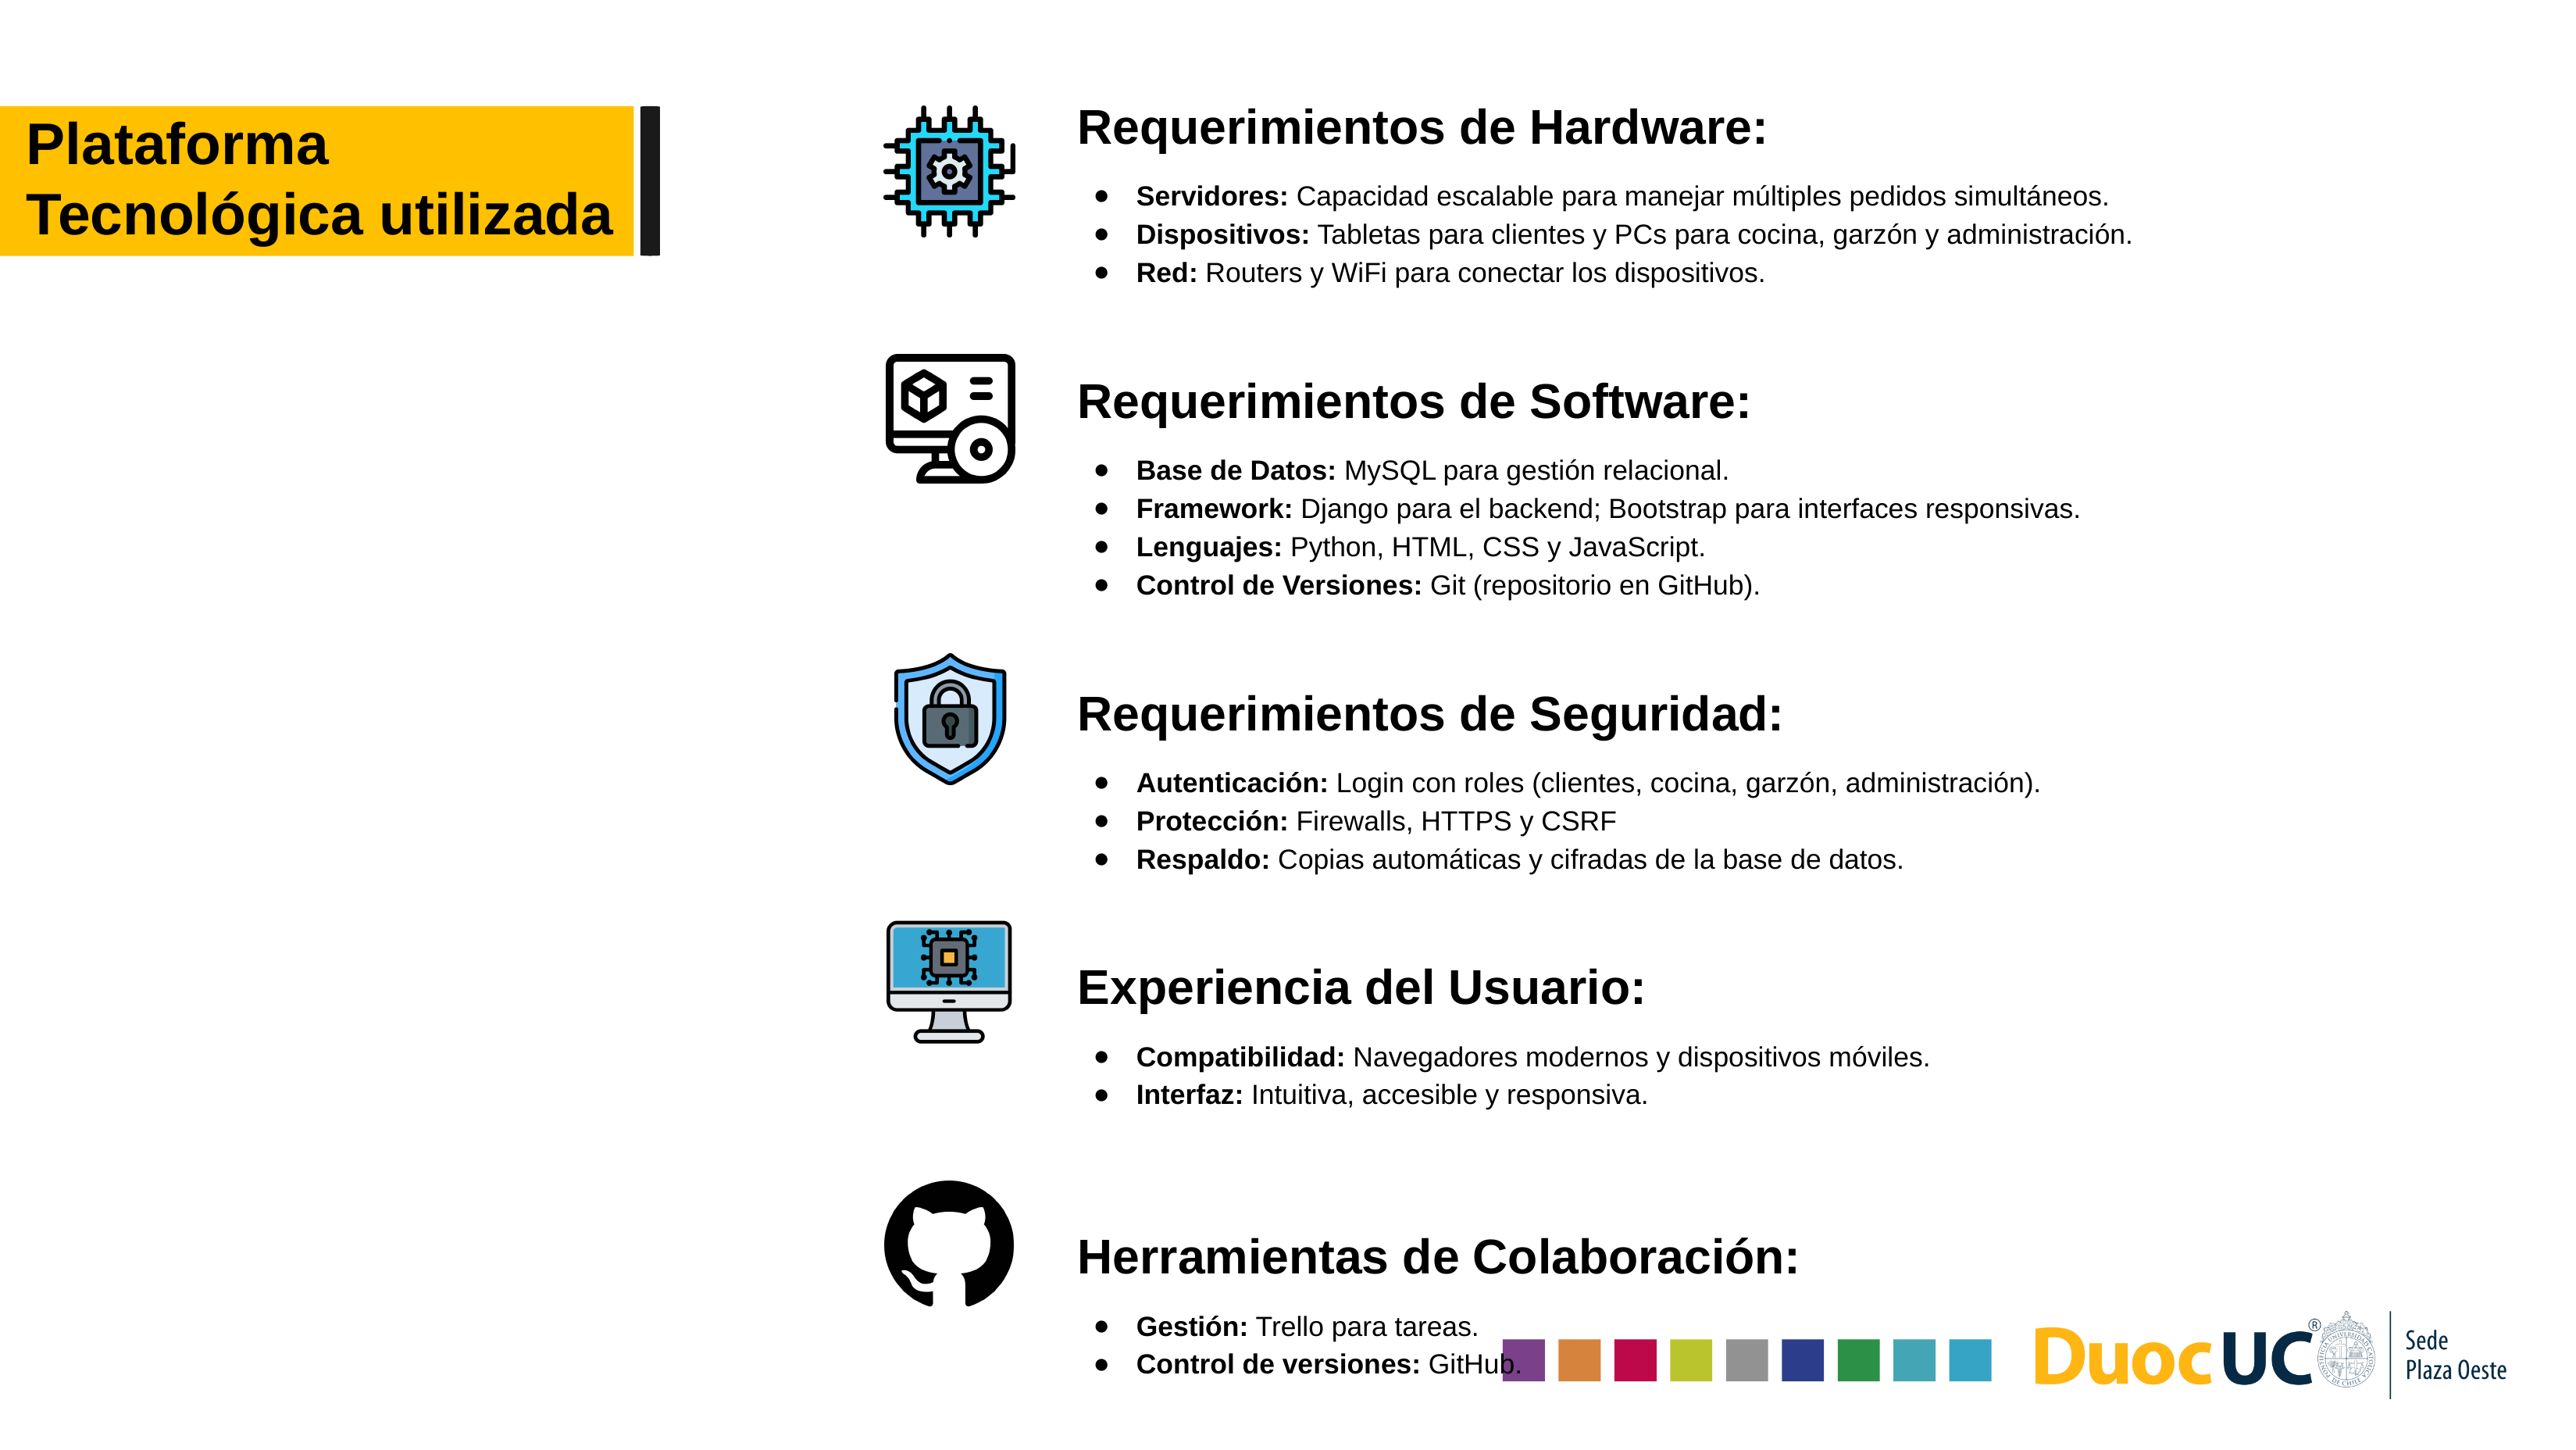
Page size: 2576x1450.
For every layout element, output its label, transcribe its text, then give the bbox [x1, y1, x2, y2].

picture [884, 1179, 1014, 1309]
picture [884, 917, 1014, 1047]
list Plataforma Tecnológica utilizada [27, 105, 648, 935]
picture [886, 354, 1015, 484]
picture [2031, 1310, 2512, 1400]
text_box Requerimientos de Hardware: Servidores: Capacidad escalable para manejar múltiples pedidos simultáneos. Dispositivos: Tabletas para clientes y PCs para cocina, garzón y administración. Red: Routers y WiFi para conectar los dispositivos. Requerimientos de Software: Base de Datos: MySQL para gestión relacional. Framework: Django para el backend; Bootstrap para interfaces responsivas. Lenguajes: Python, HTML, CSS y JavaScript. Control de Versiones: Git (repositorio en GitHub). Requerimientos de Seguridad: Autenticación: Login con roles (clientes, cocina, garzón, administración). Protección: Firewalls, HTTPS y CSRF Respaldo: Copias automáticas y cifradas de la base de datos. Experiencia del Usuario: Compatibilidad: Navegadores modernos y dispositivos móviles. Interfaz: Intuitiva, accesible y responsiva. Herramientas de Colaboración: Gestión: Trello para tareas. Control de versiones: GitHub. [1065, 74, 2296, 1016]
picture [884, 653, 1016, 785]
picture [883, 105, 1015, 238]
